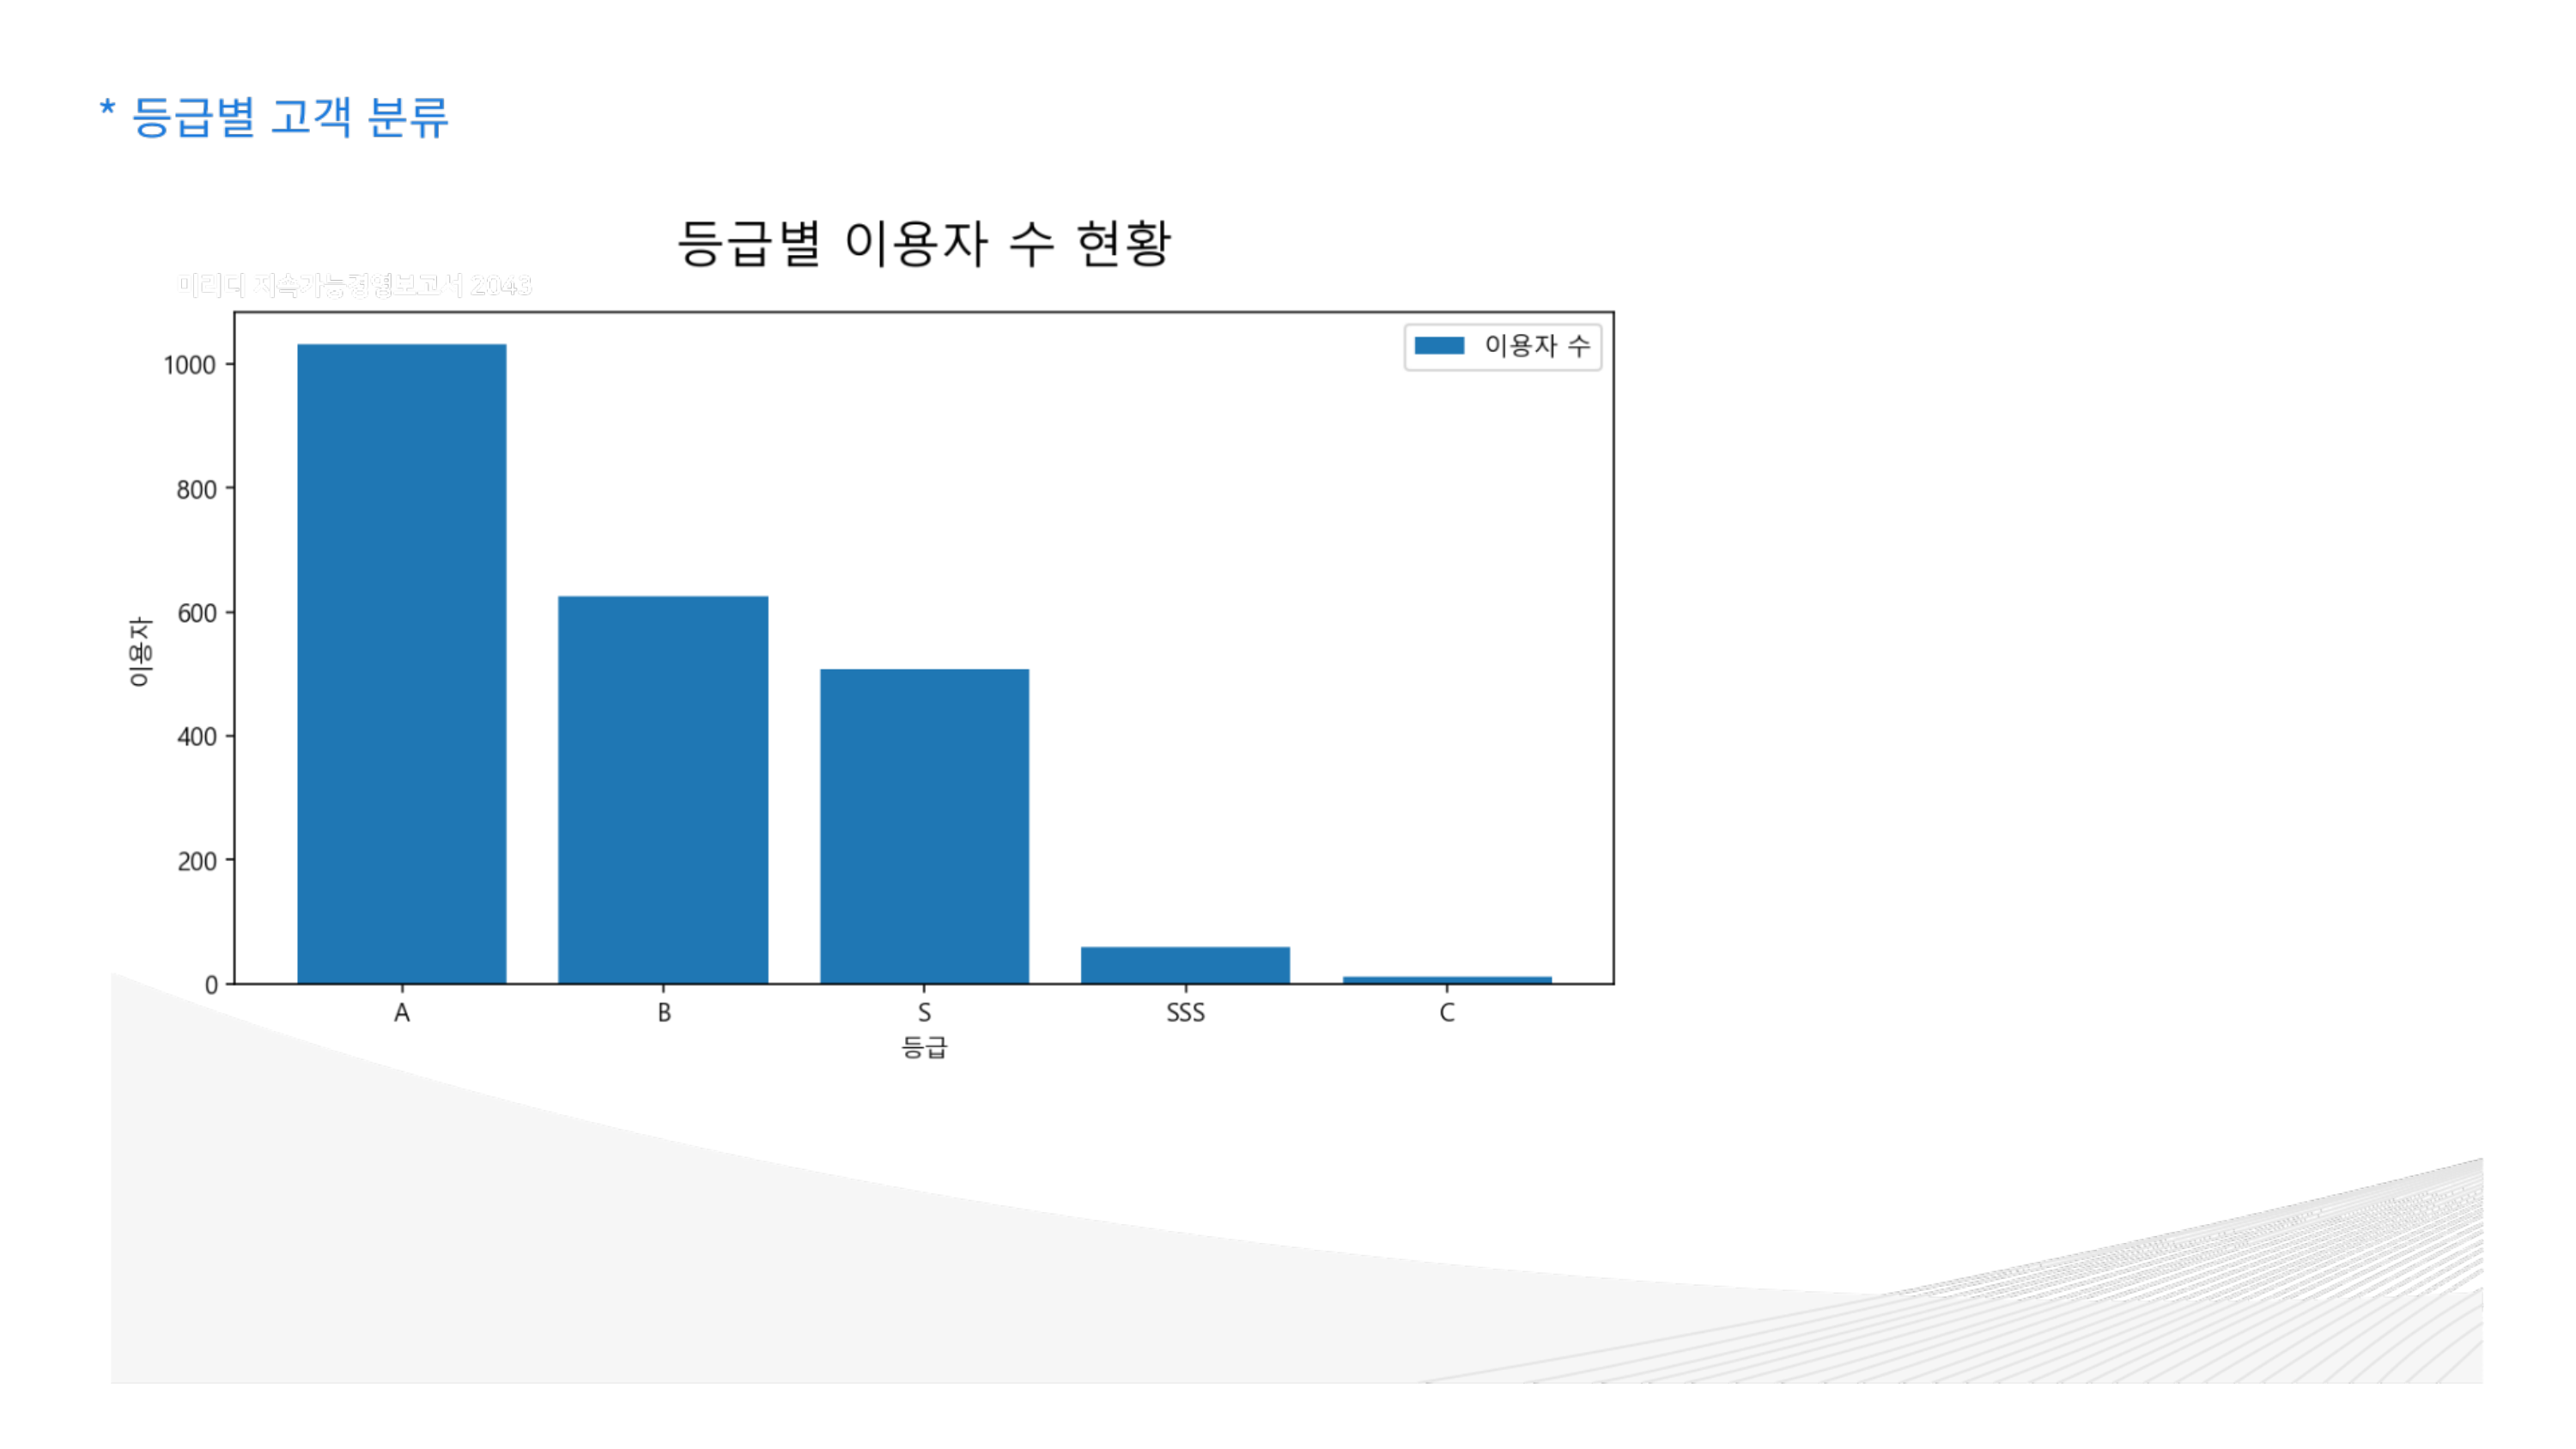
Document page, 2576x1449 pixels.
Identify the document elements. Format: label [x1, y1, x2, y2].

text_box [109, 209, 1631, 1082]
picture [85, 77, 472, 169]
text_box [109, 972, 2484, 1384]
